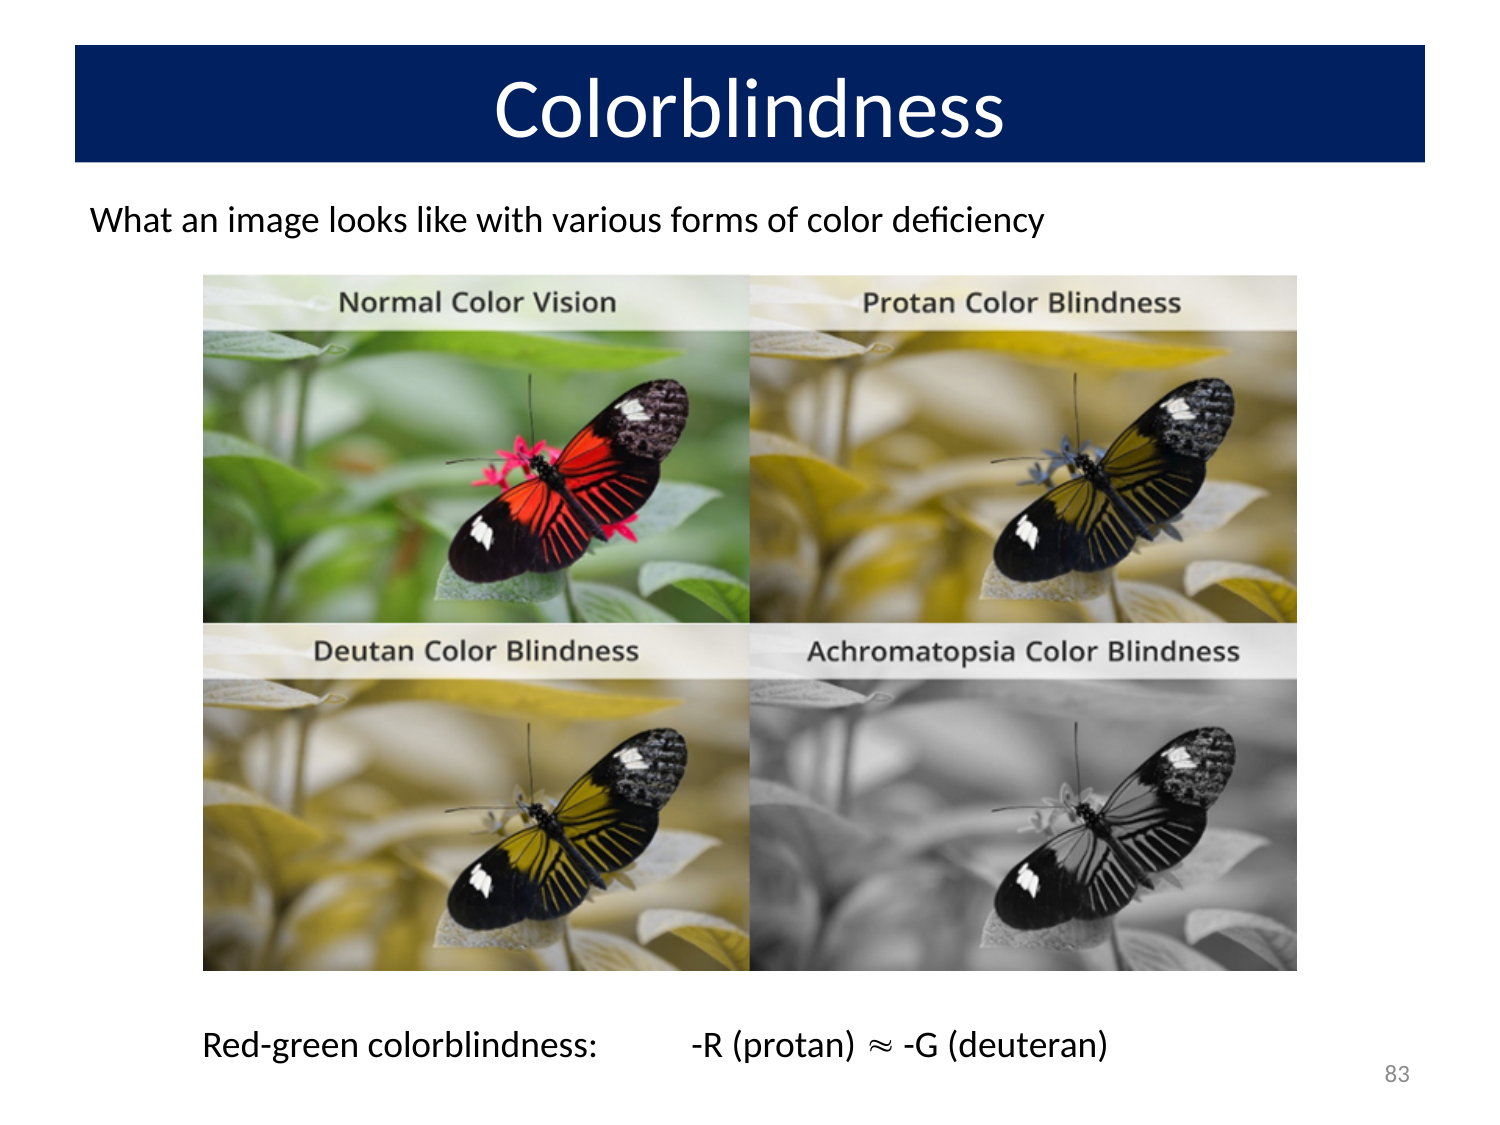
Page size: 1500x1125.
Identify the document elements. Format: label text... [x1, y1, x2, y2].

title Colorblindness [75, 45, 1425, 163]
text_box What an image looks like with various forms of color deficiency [74, 187, 1425, 248]
picture [202, 274, 1298, 971]
slide_number 83 [1074, 1042, 1425, 1103]
text_box Red-green colorblindness: -R (protan)  -G (deuteran) [187, 1012, 1138, 1073]
